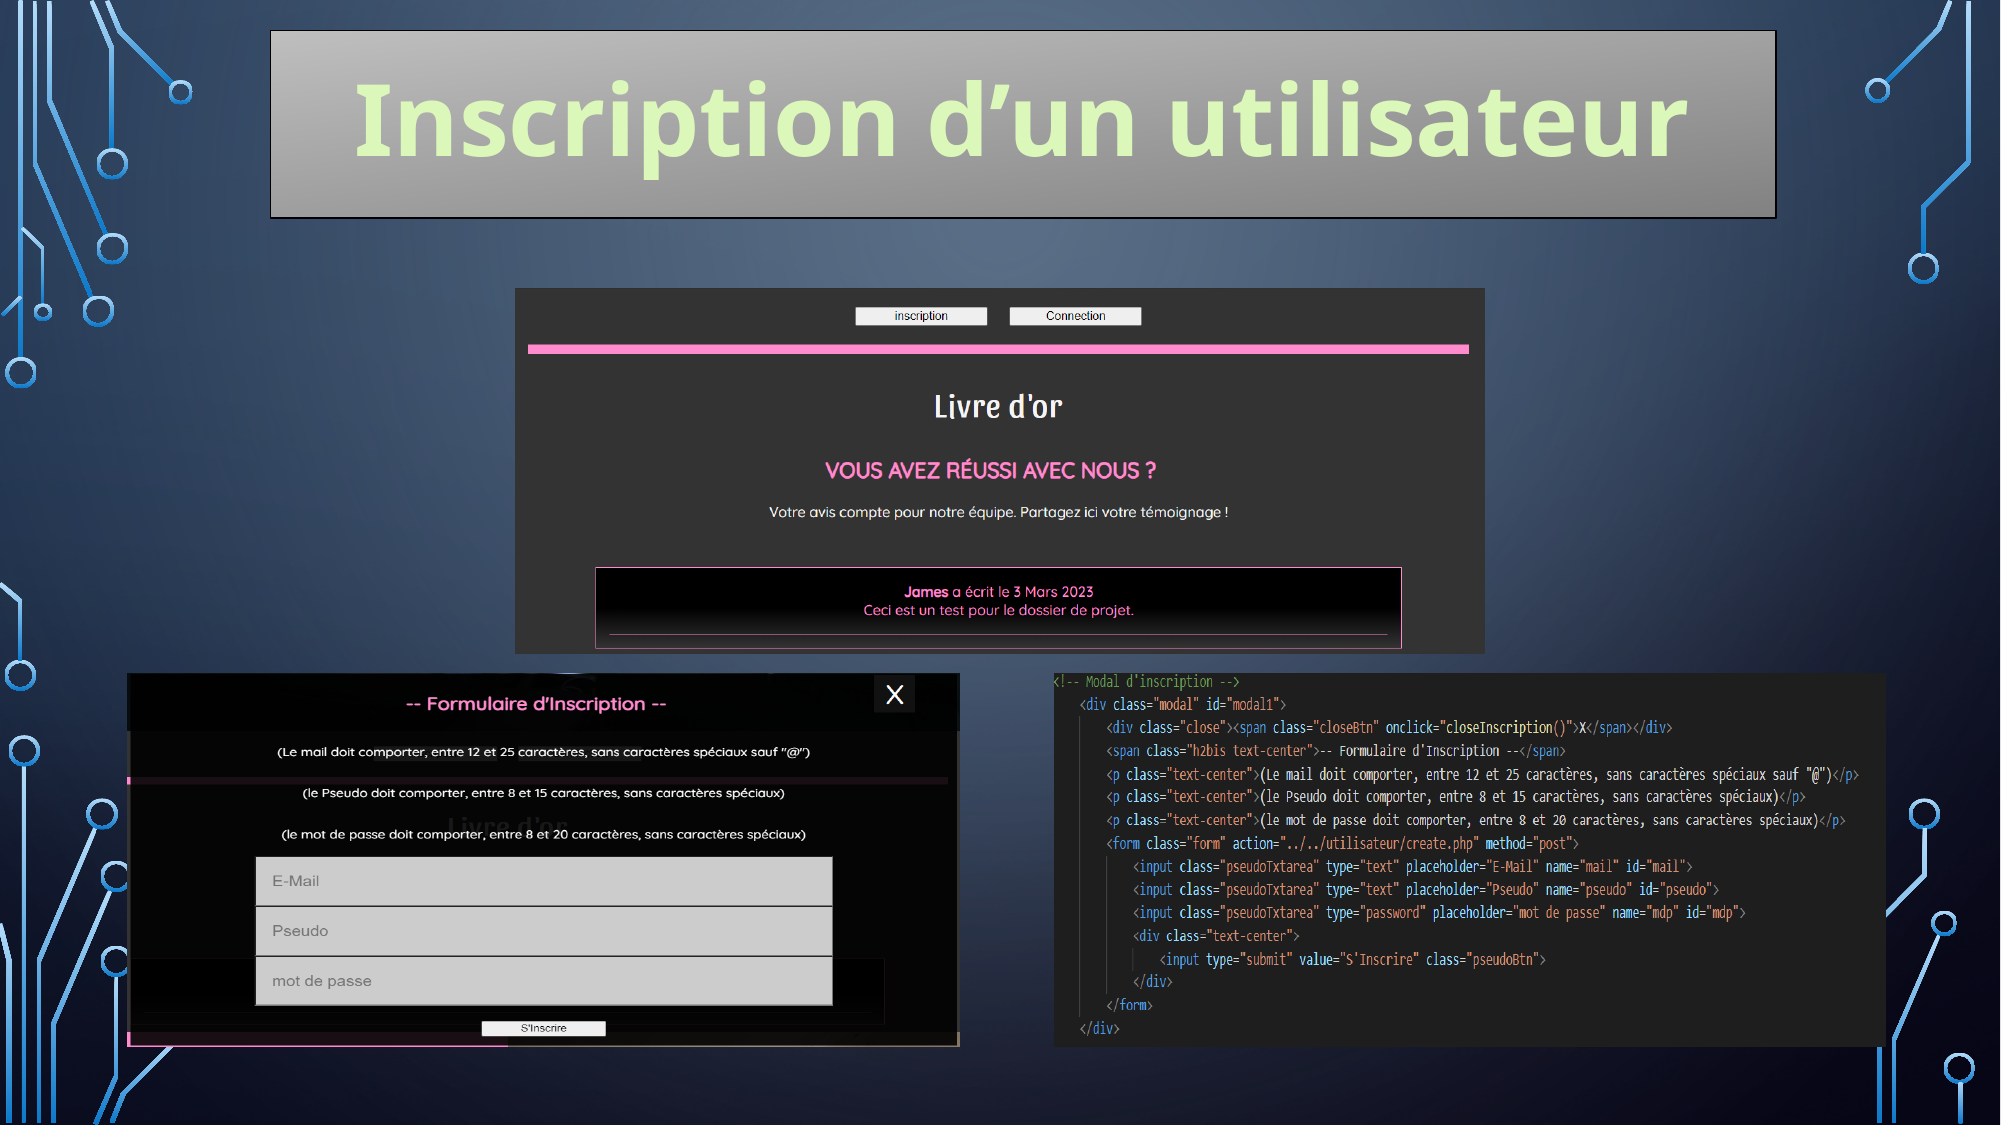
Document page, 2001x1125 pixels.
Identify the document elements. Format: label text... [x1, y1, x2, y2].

picture [127, 673, 960, 1048]
title Inscription d’un utilisateur [270, 30, 1777, 219]
picture [1053, 673, 1887, 1048]
picture [514, 288, 1485, 654]
